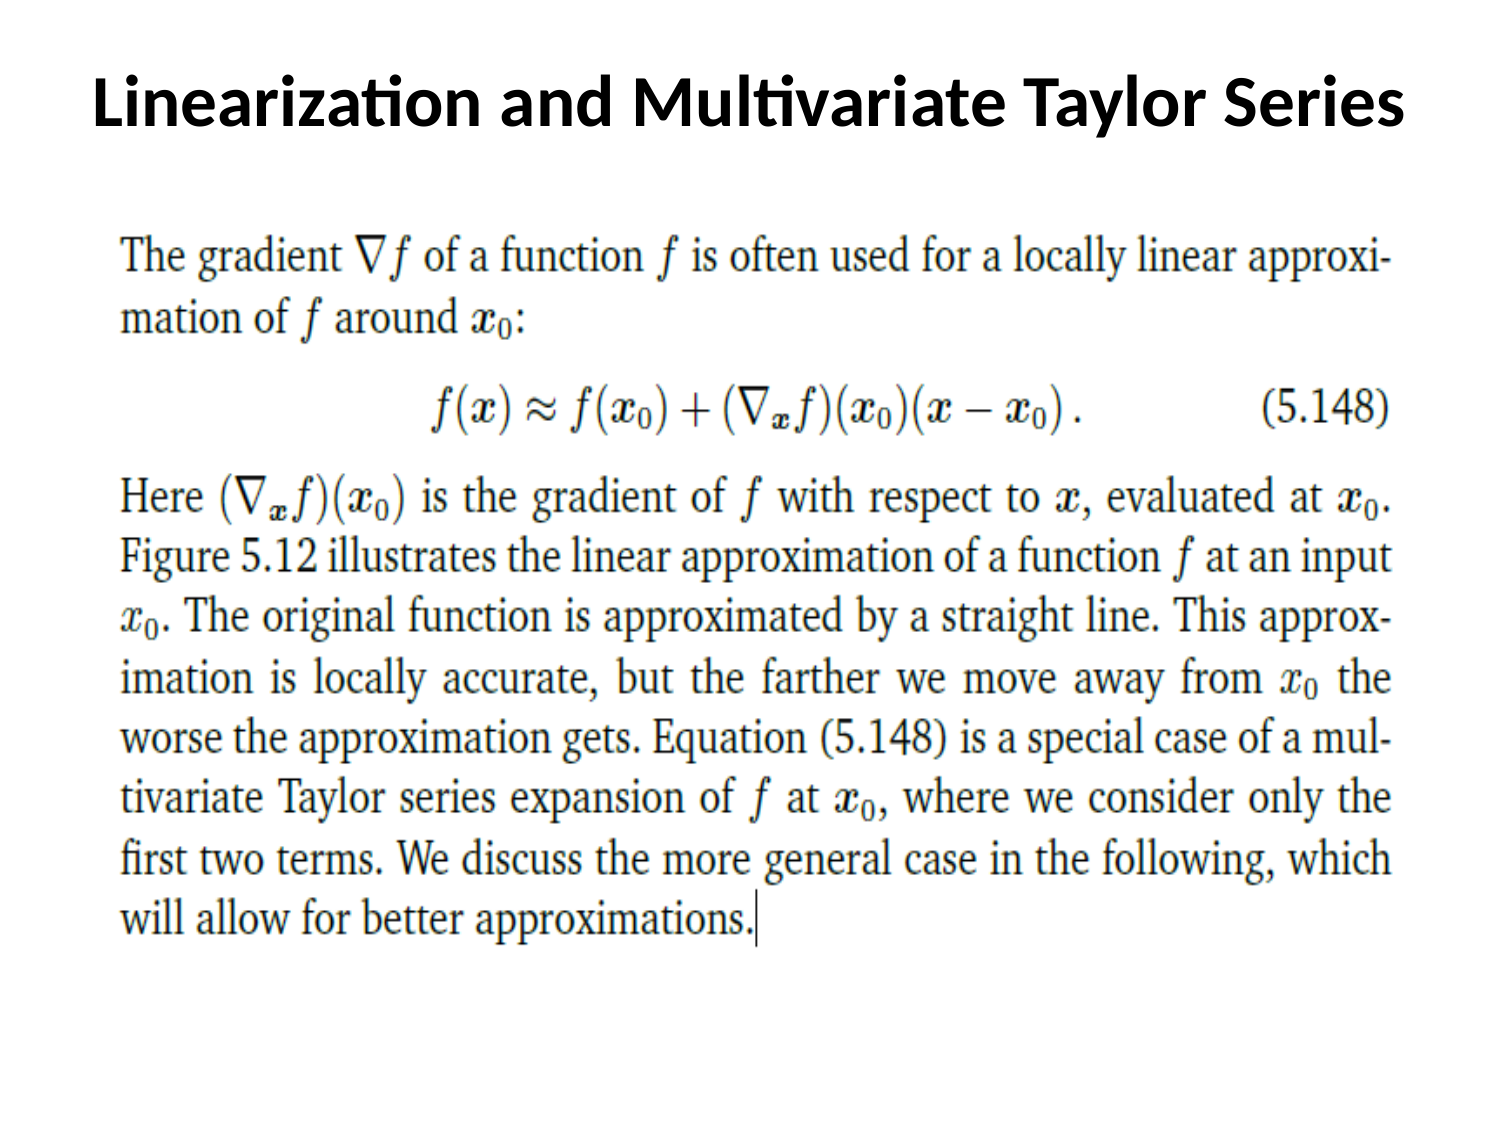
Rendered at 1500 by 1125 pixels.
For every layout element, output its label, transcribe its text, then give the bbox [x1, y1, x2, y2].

title Linearization and Multivariate Taylor Series [75, 45, 1425, 150]
picture [87, 212, 1439, 963]
